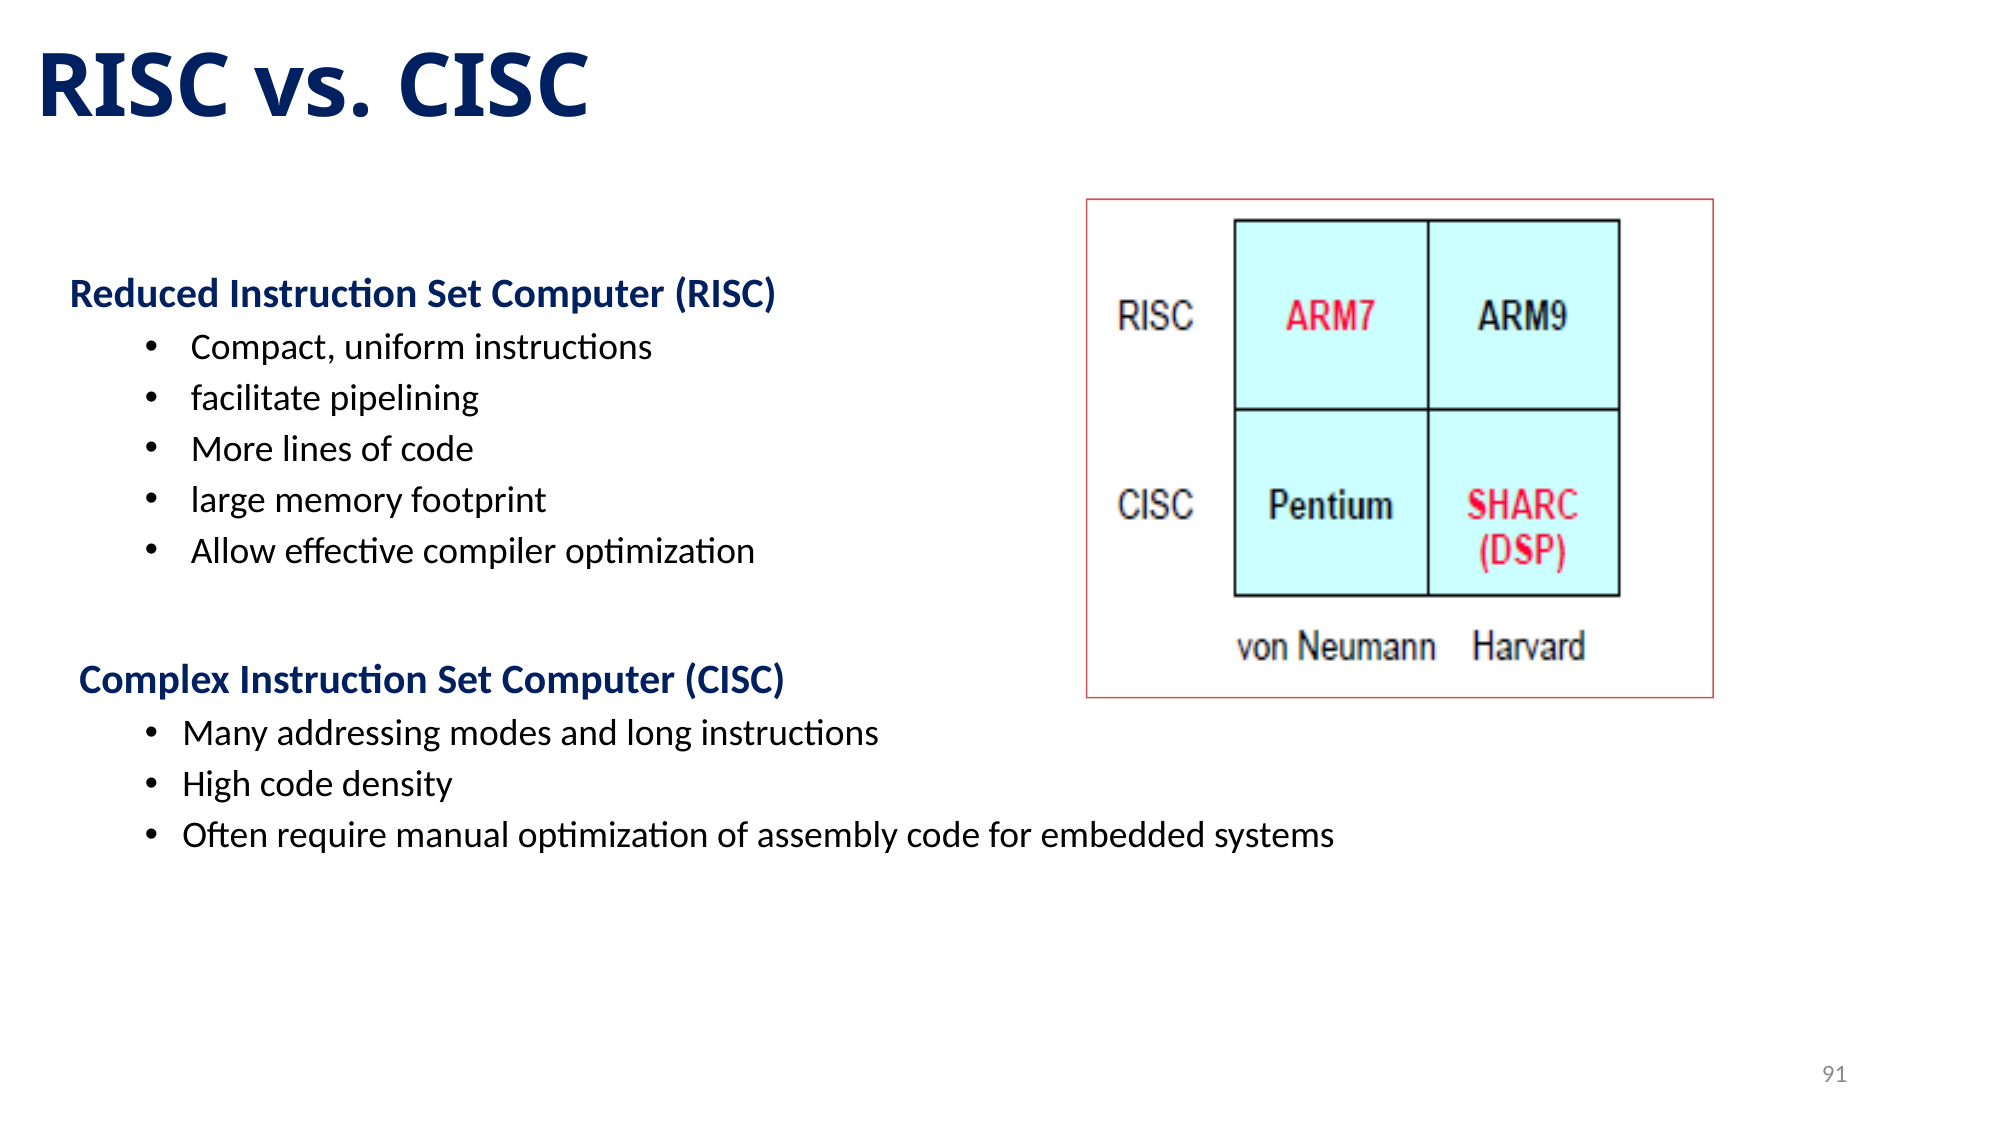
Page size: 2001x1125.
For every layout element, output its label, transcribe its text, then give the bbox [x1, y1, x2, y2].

title RISC vs. CISC [20, 32, 1746, 250]
picture [1087, 199, 1713, 697]
slide_number 91 [1412, 1042, 1863, 1103]
list Reduced Instruction Set Computer (RISC) Compact, uniform instructions facilitate pipelining More lines of code large memory footprint Allow effective compiler optimization Complex Instruction Set Computer (CISC) Many addressing modes and long instructions High code density Often require manual optimization of assembly code for embedded systems [54, 264, 1879, 1028]
